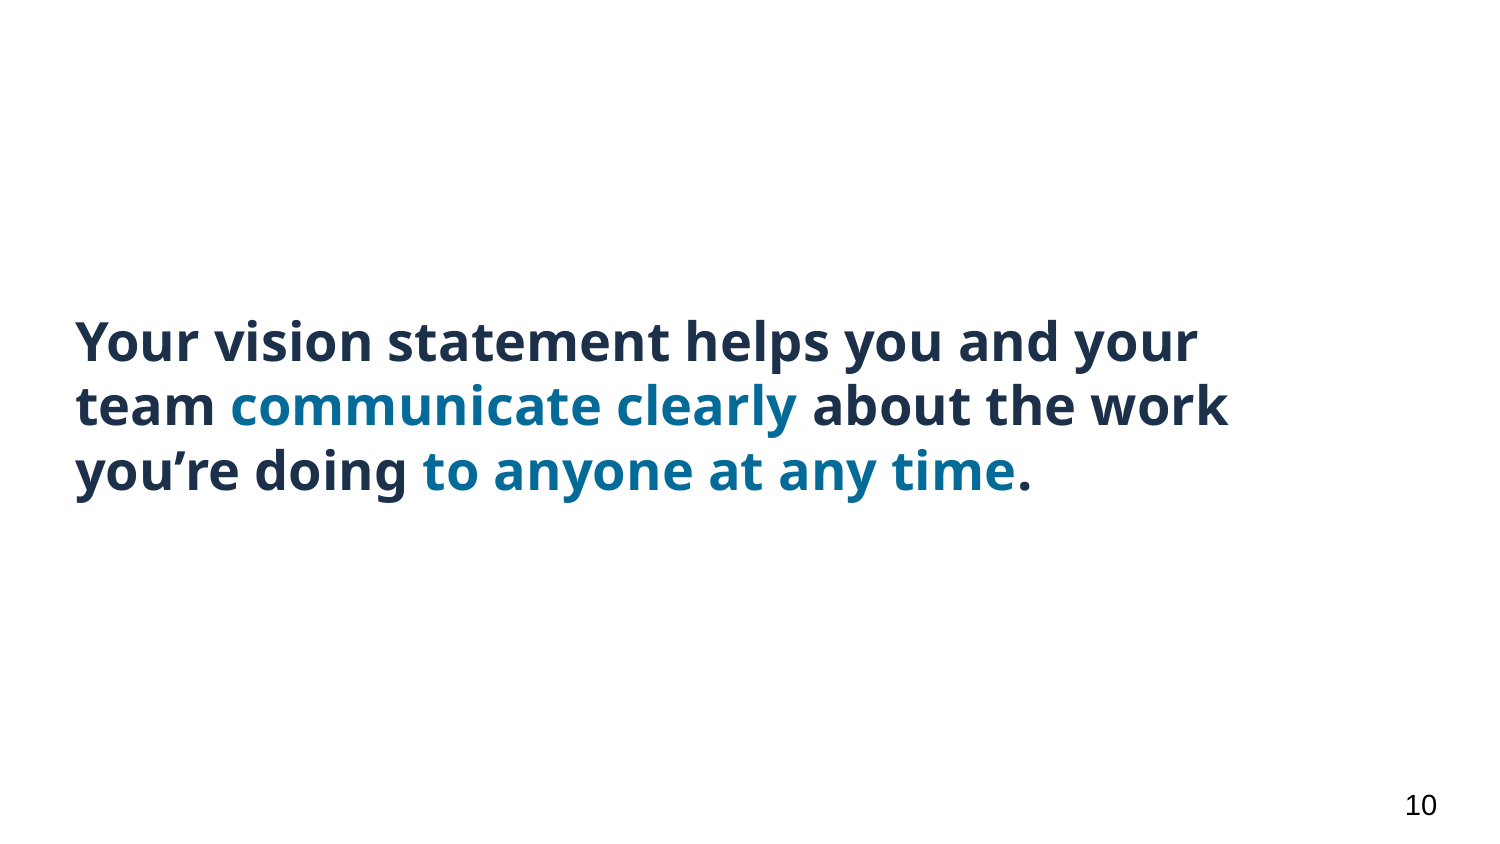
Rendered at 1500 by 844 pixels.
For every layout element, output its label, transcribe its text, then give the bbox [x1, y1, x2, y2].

slide_number ‹#› [1389, 781, 1480, 825]
title Your vision statement helps you and your team communicate clearly about the work you’re doing to anyone at any time. [75, 98, 1337, 711]
